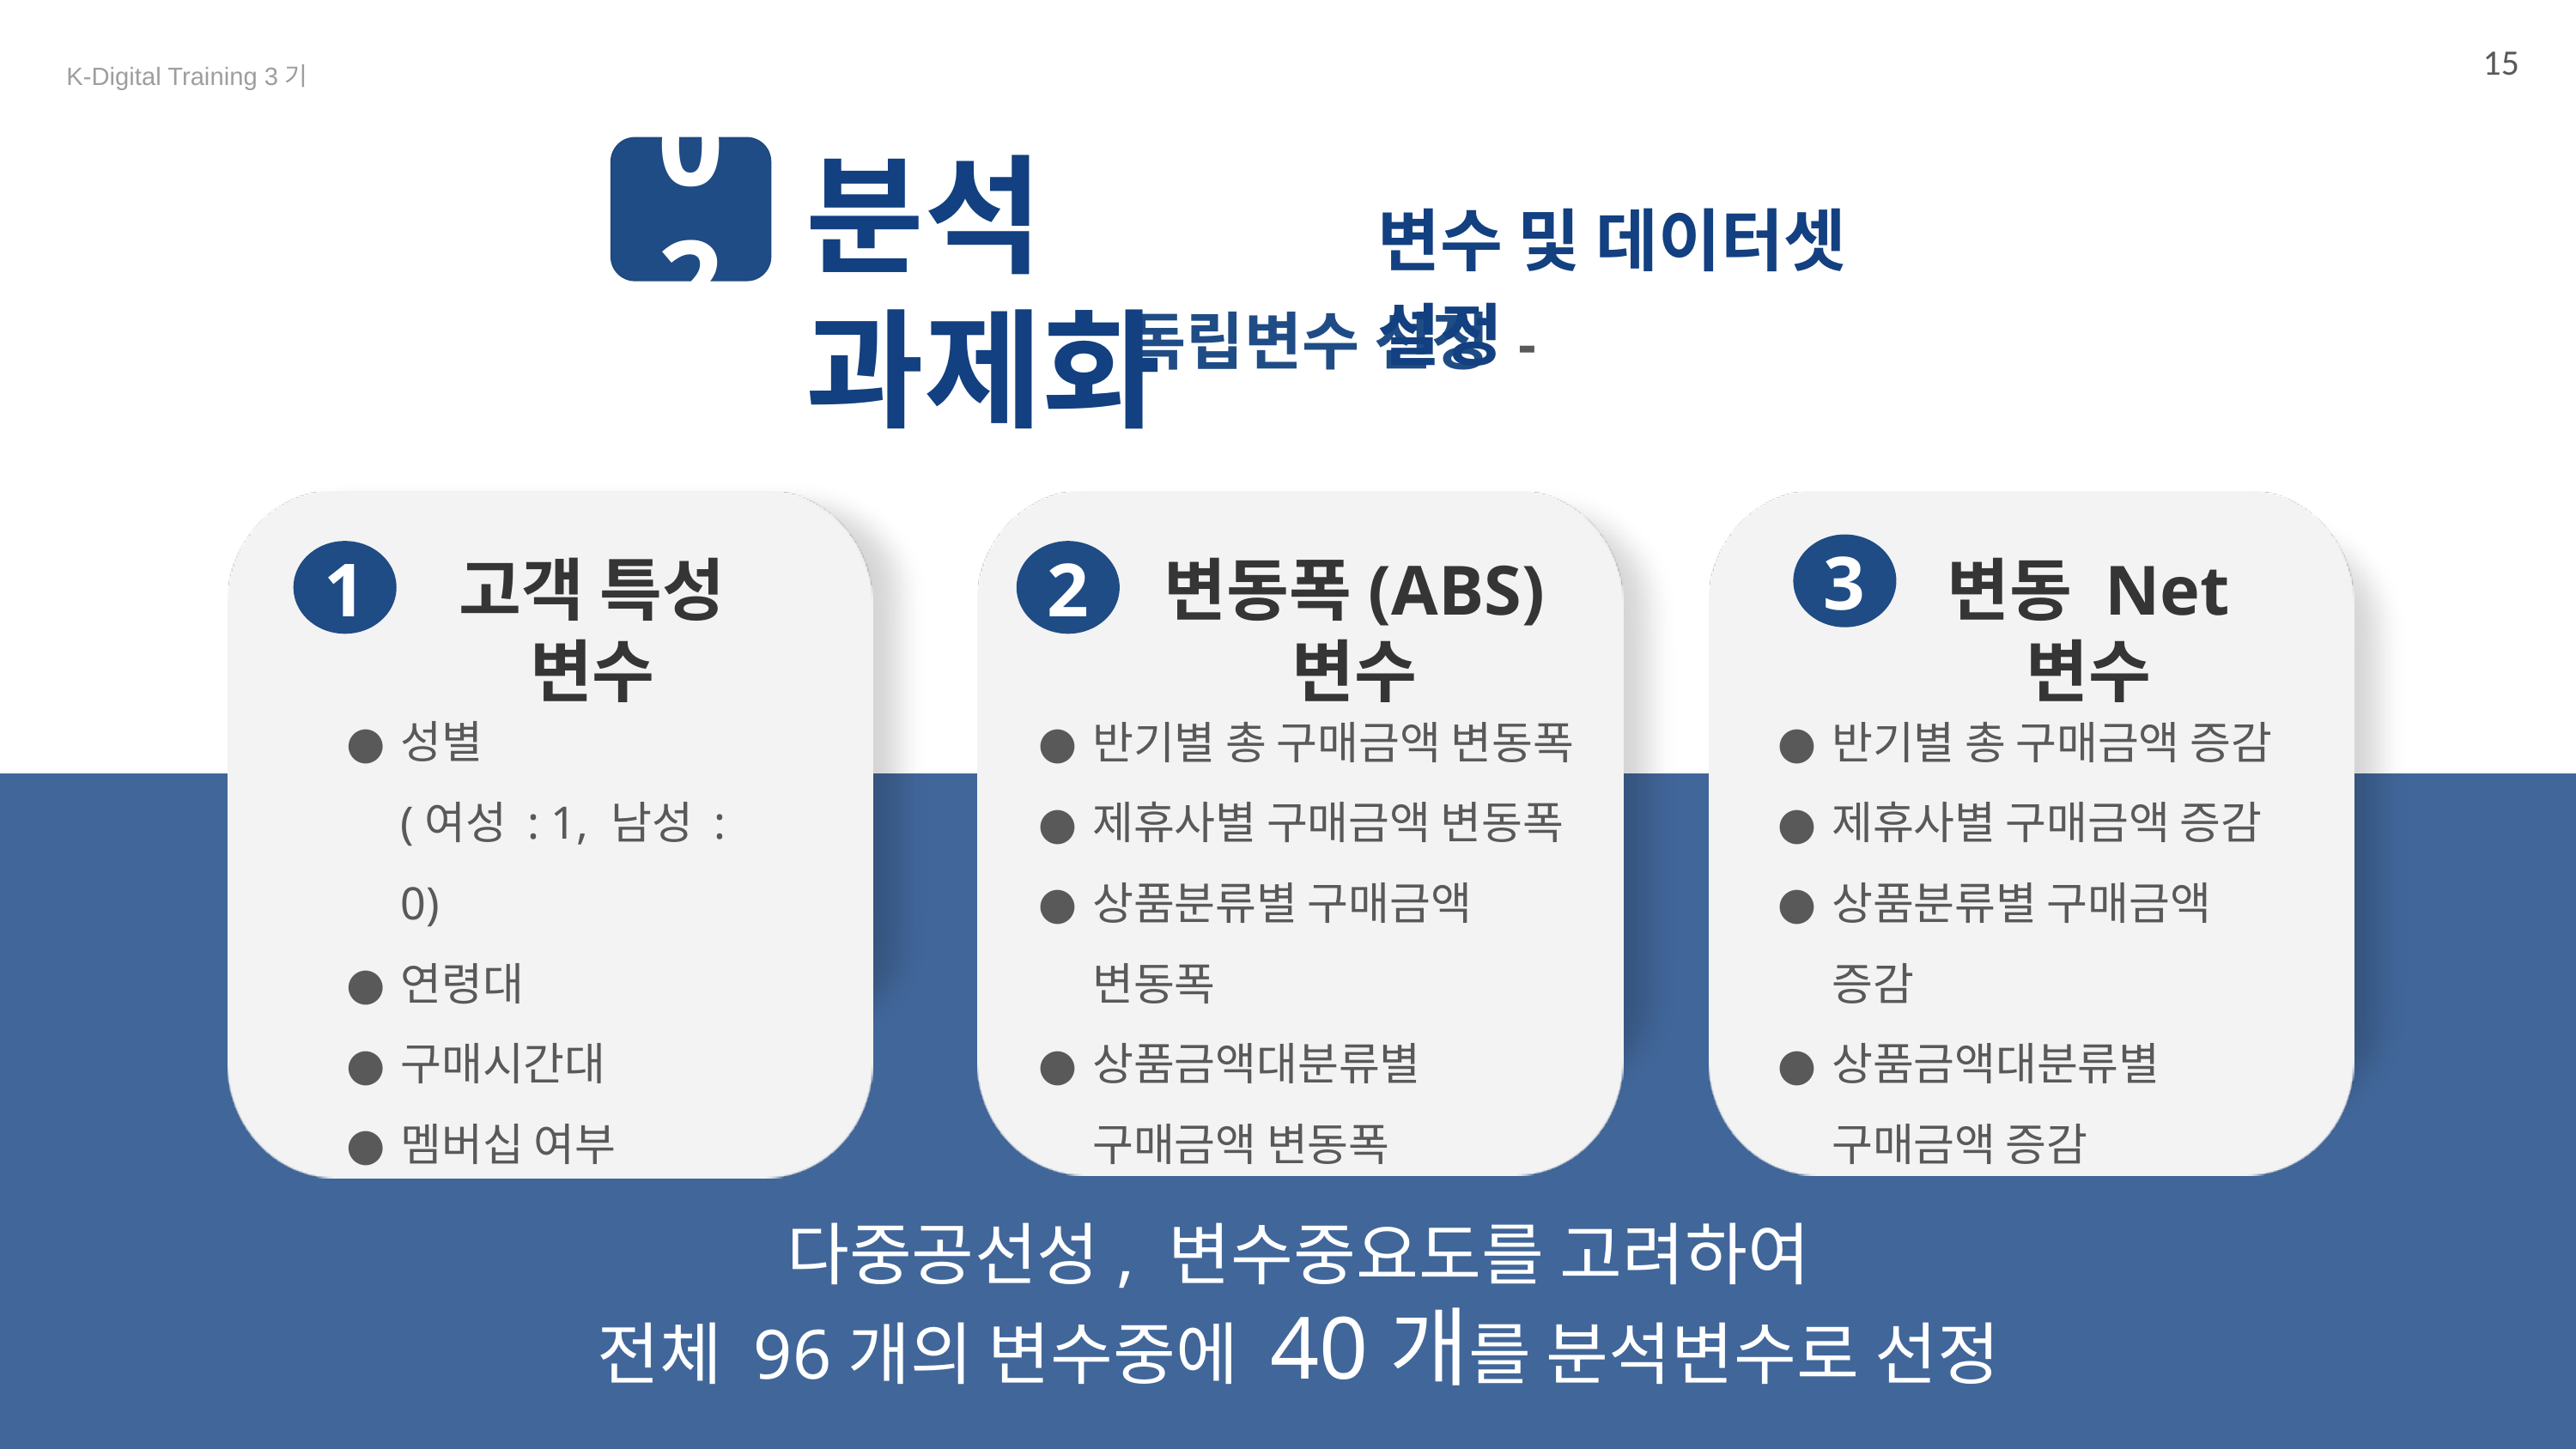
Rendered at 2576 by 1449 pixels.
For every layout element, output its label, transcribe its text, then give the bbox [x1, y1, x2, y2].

text_box 15 [2470, 26, 2548, 95]
text_box K-Digital Training 3기 [53, 53, 338, 108]
picture [0, 216, 2576, 1449]
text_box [0, 237, 1224, 1299]
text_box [611, 127, 1965, 291]
